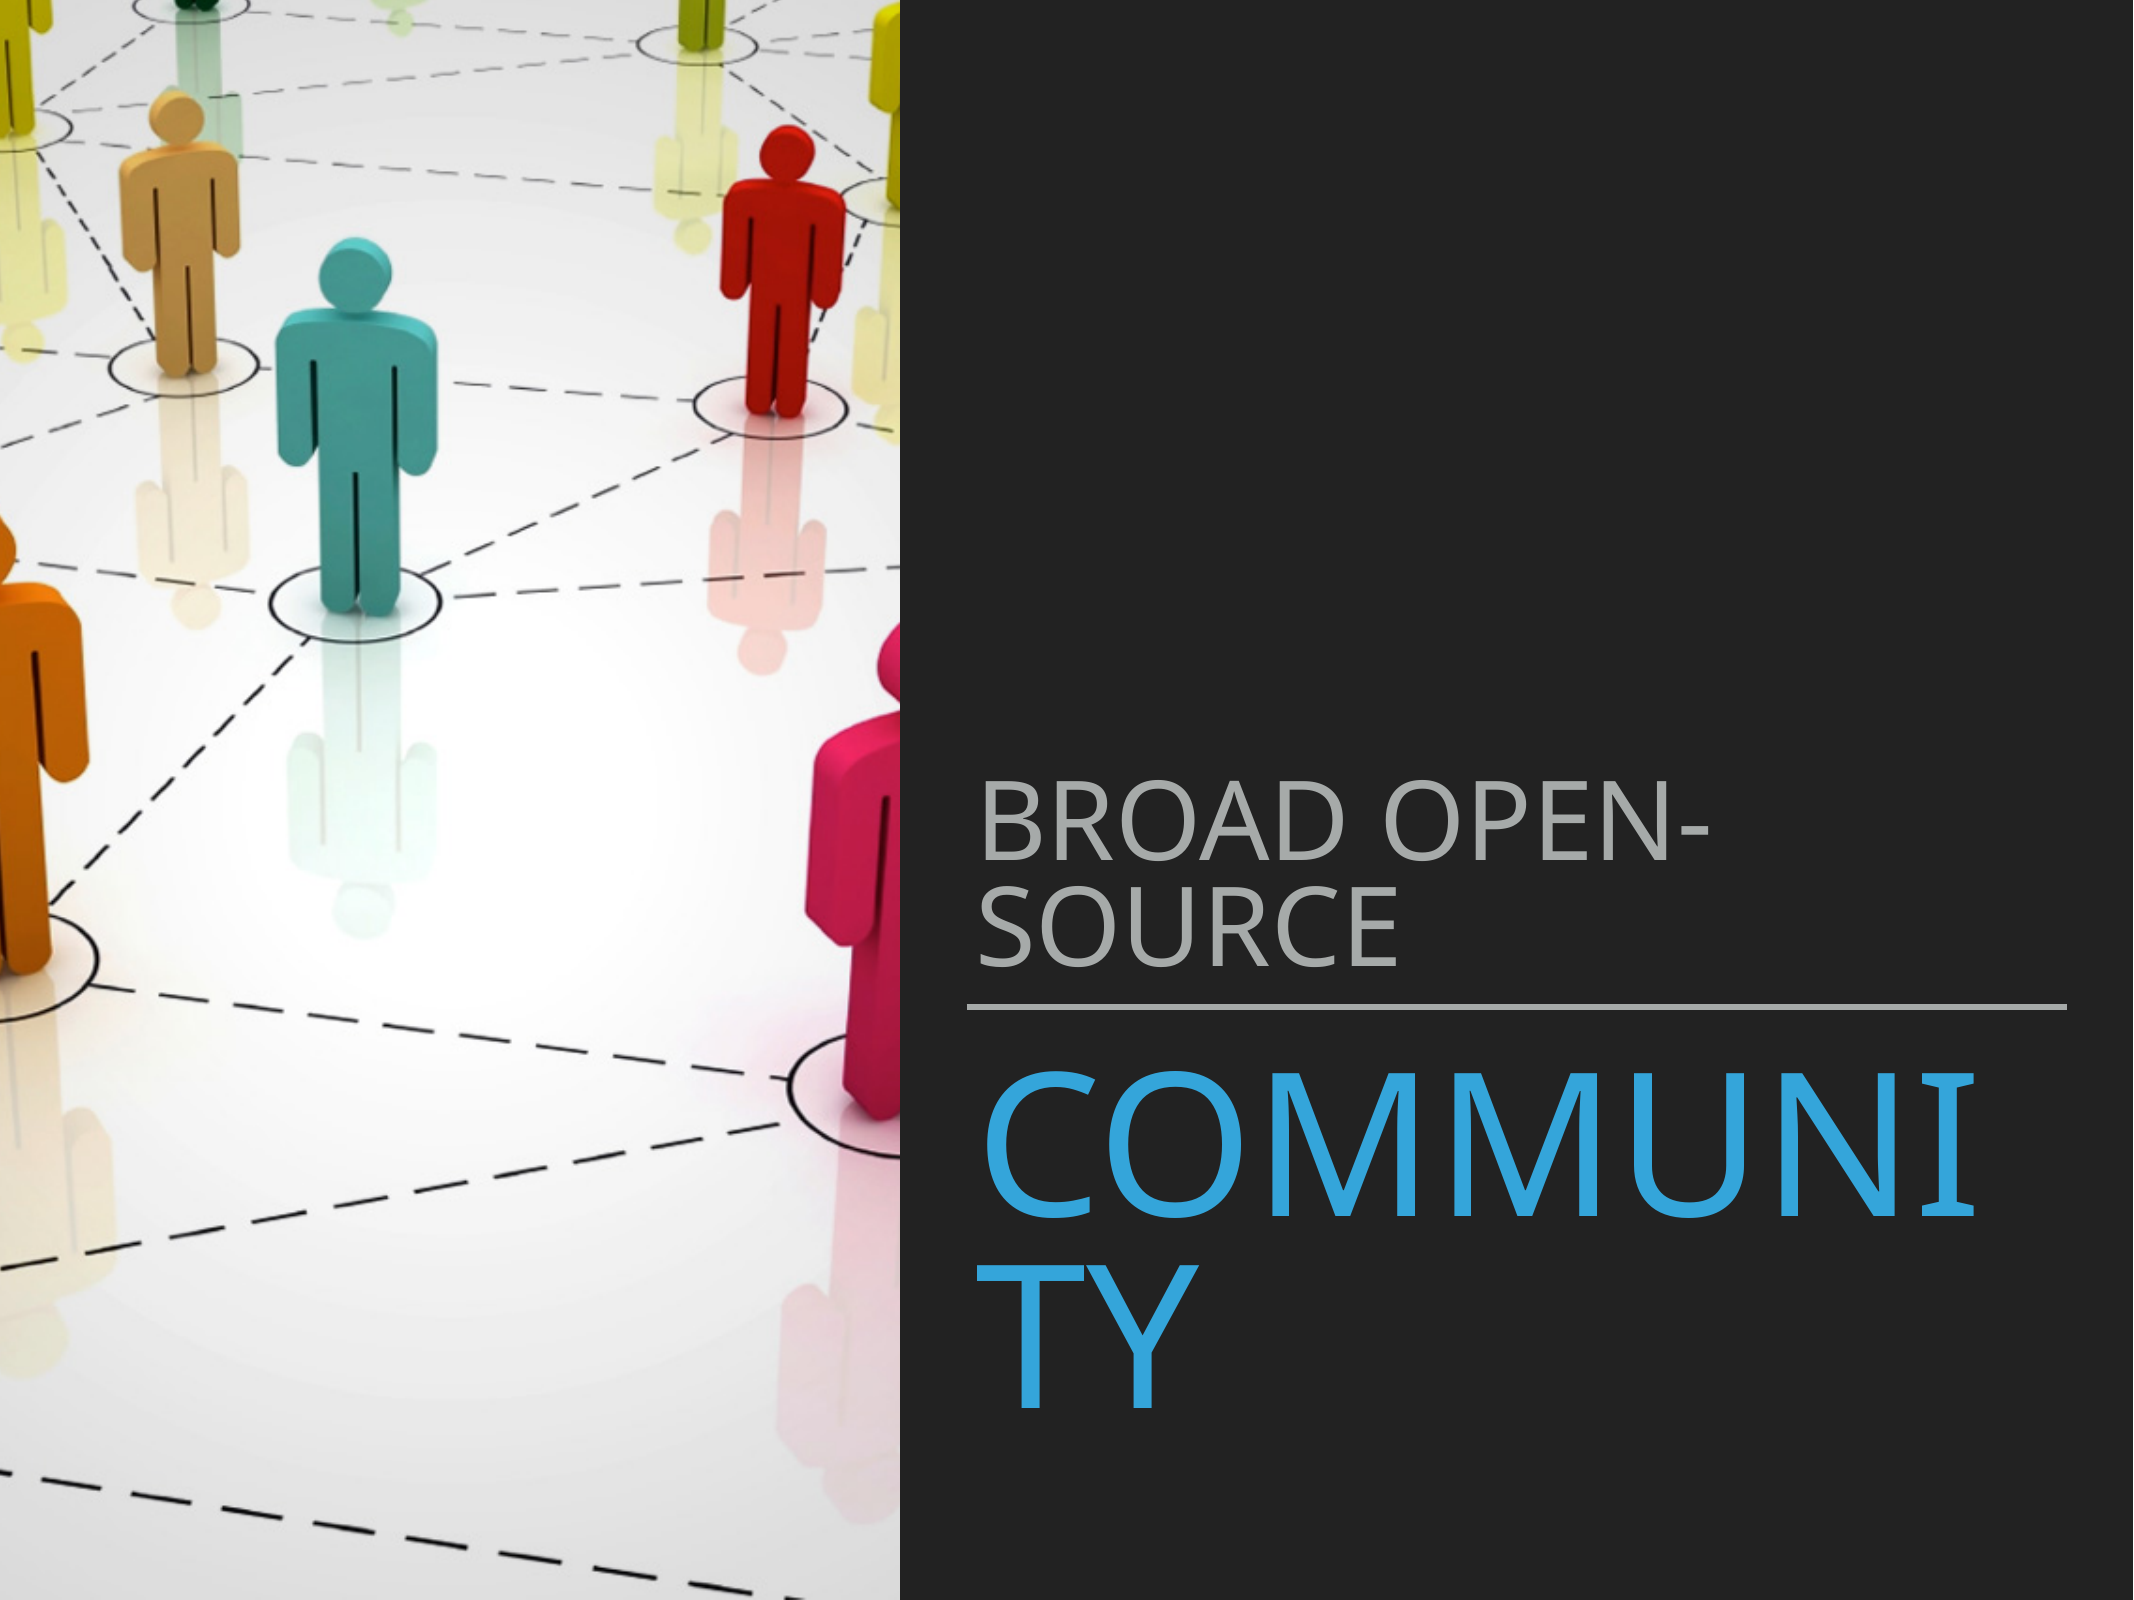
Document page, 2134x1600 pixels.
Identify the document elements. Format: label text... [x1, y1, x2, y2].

picture [0, 0, 901, 1600]
title Community [966, 1053, 2068, 1499]
list broad Open-Source [966, 699, 2068, 997]
